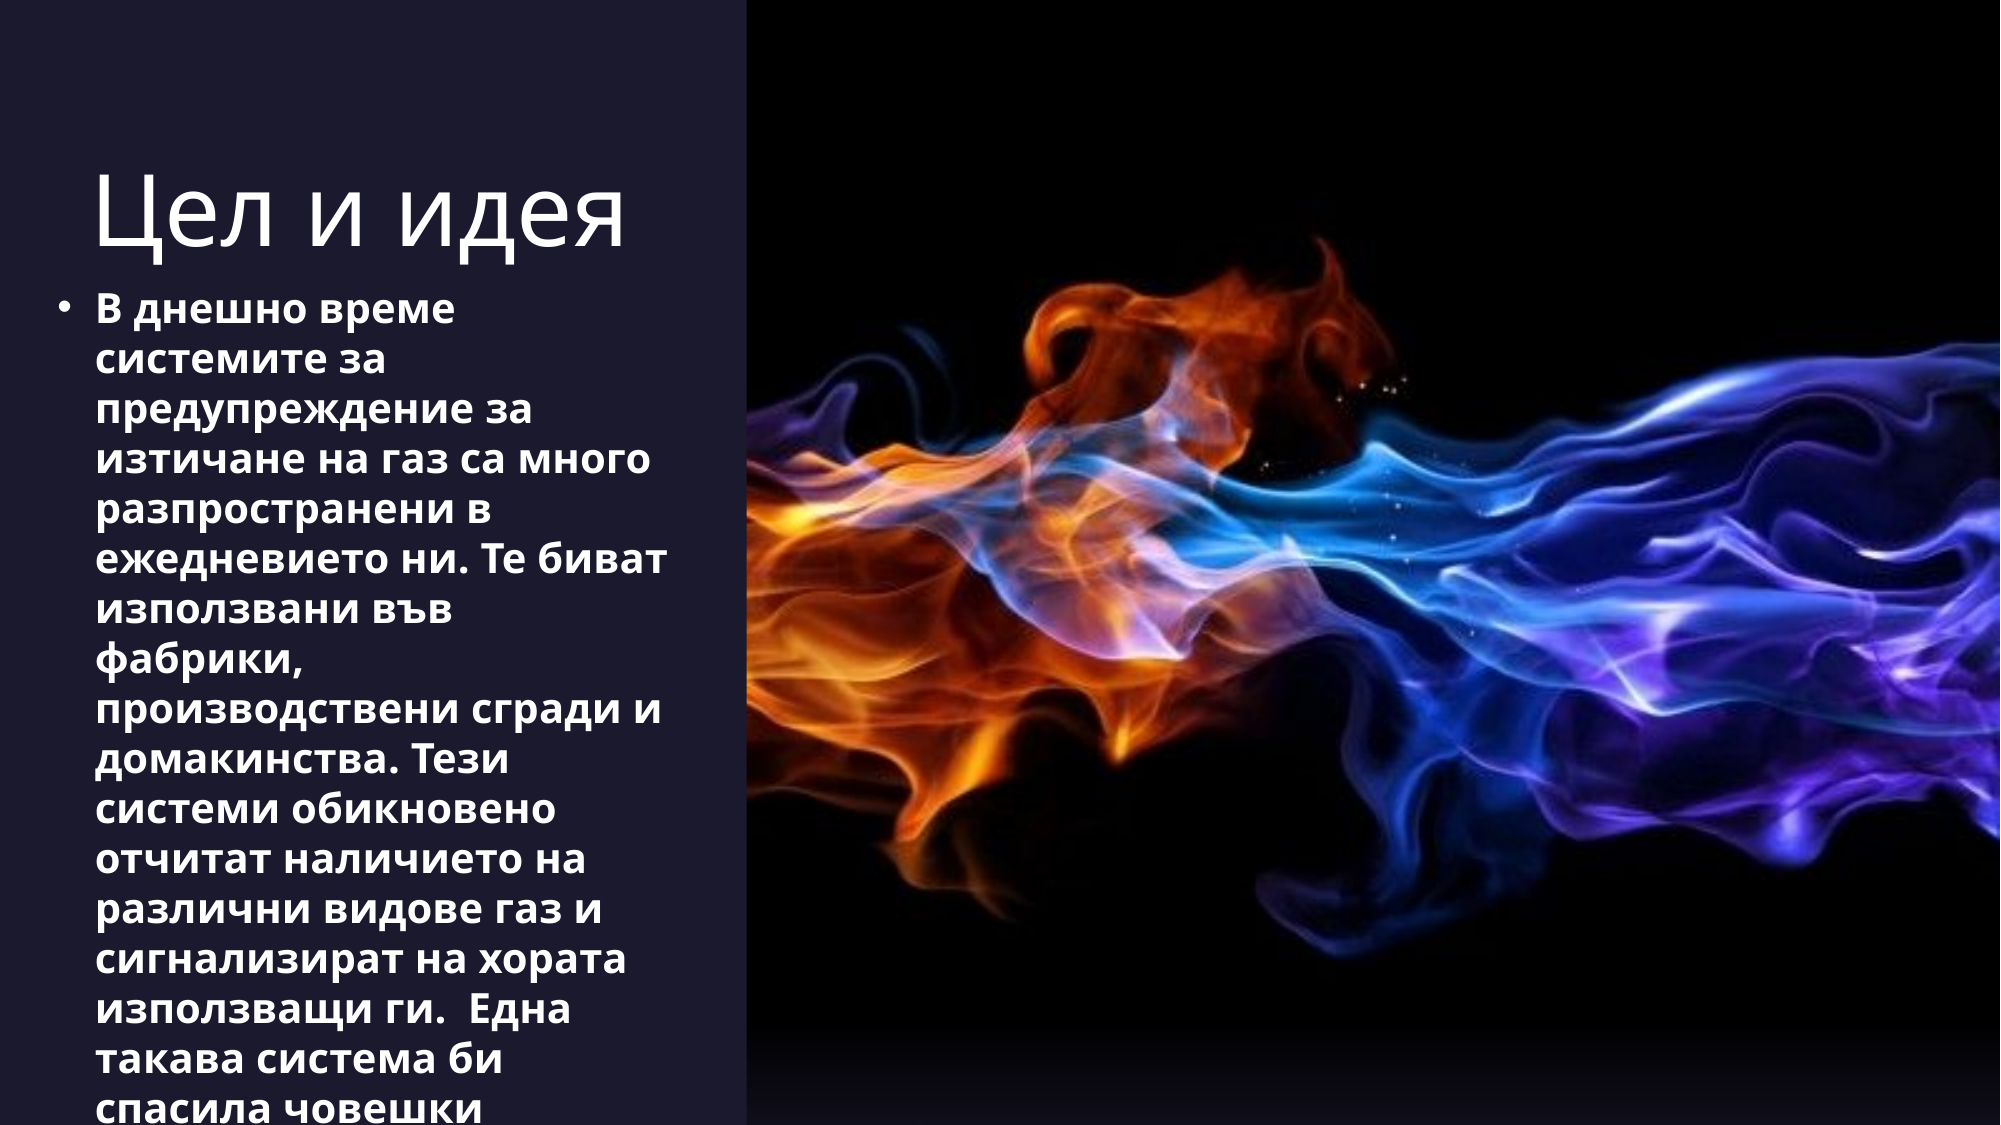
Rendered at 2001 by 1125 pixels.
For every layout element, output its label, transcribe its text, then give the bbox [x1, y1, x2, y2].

list В днешно време системите за предупреждение за изтичане на газ са много разпространени в ежедневието ни. Те биват използвани във фабрики, производствени сгради и домакинства. Тези системи обикновено отчитат наличието на различни видове газ и сигнализират на хората използващи ги. Една такава система би спасила човешки животи. [57, 281, 669, 1035]
text_box [0, 0, 746, 1125]
title Цел и идея [90, 90, 676, 267]
picture [746, 0, 2000, 1125]
